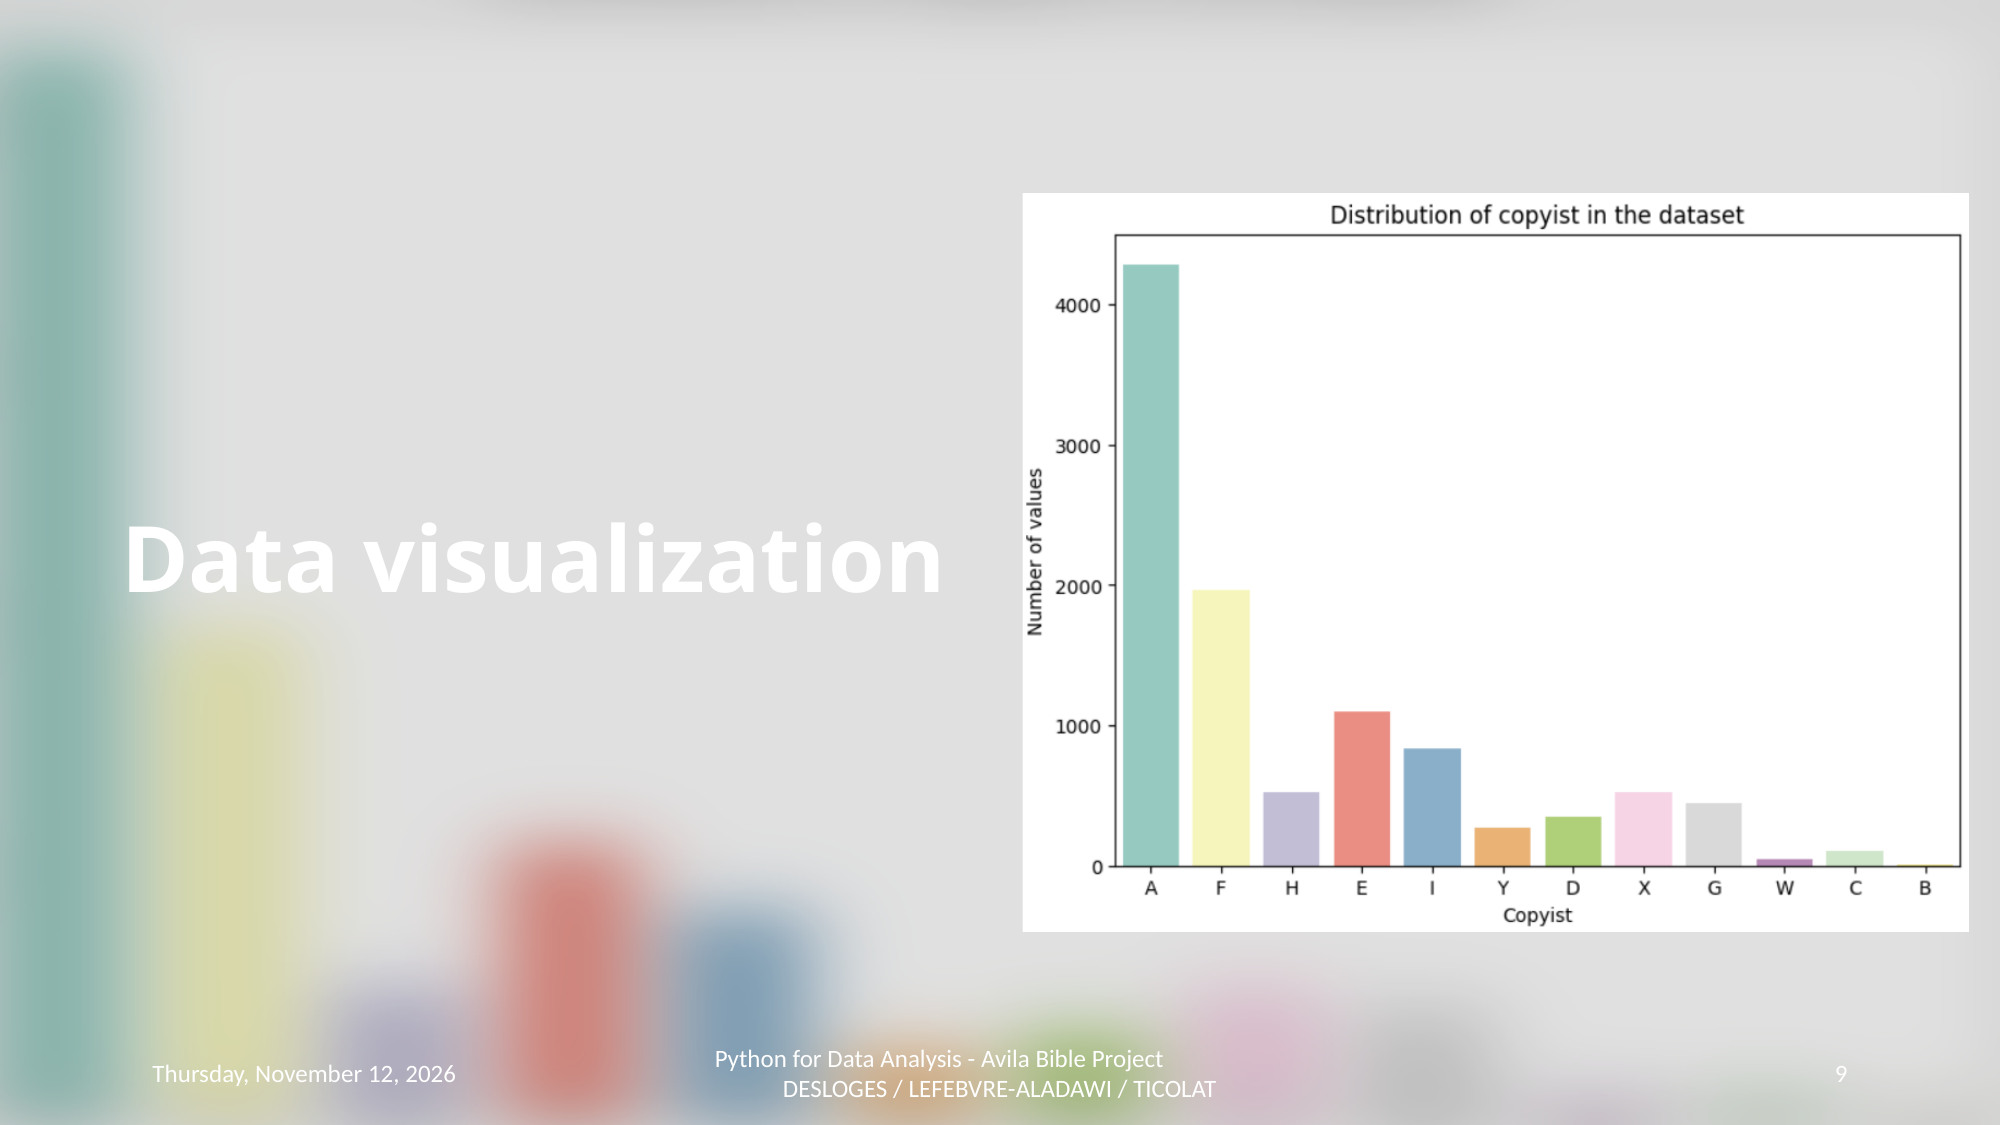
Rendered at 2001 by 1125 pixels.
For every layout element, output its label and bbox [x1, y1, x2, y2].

list [1022, 193, 1969, 932]
picture [0, 0, 2000, 1125]
